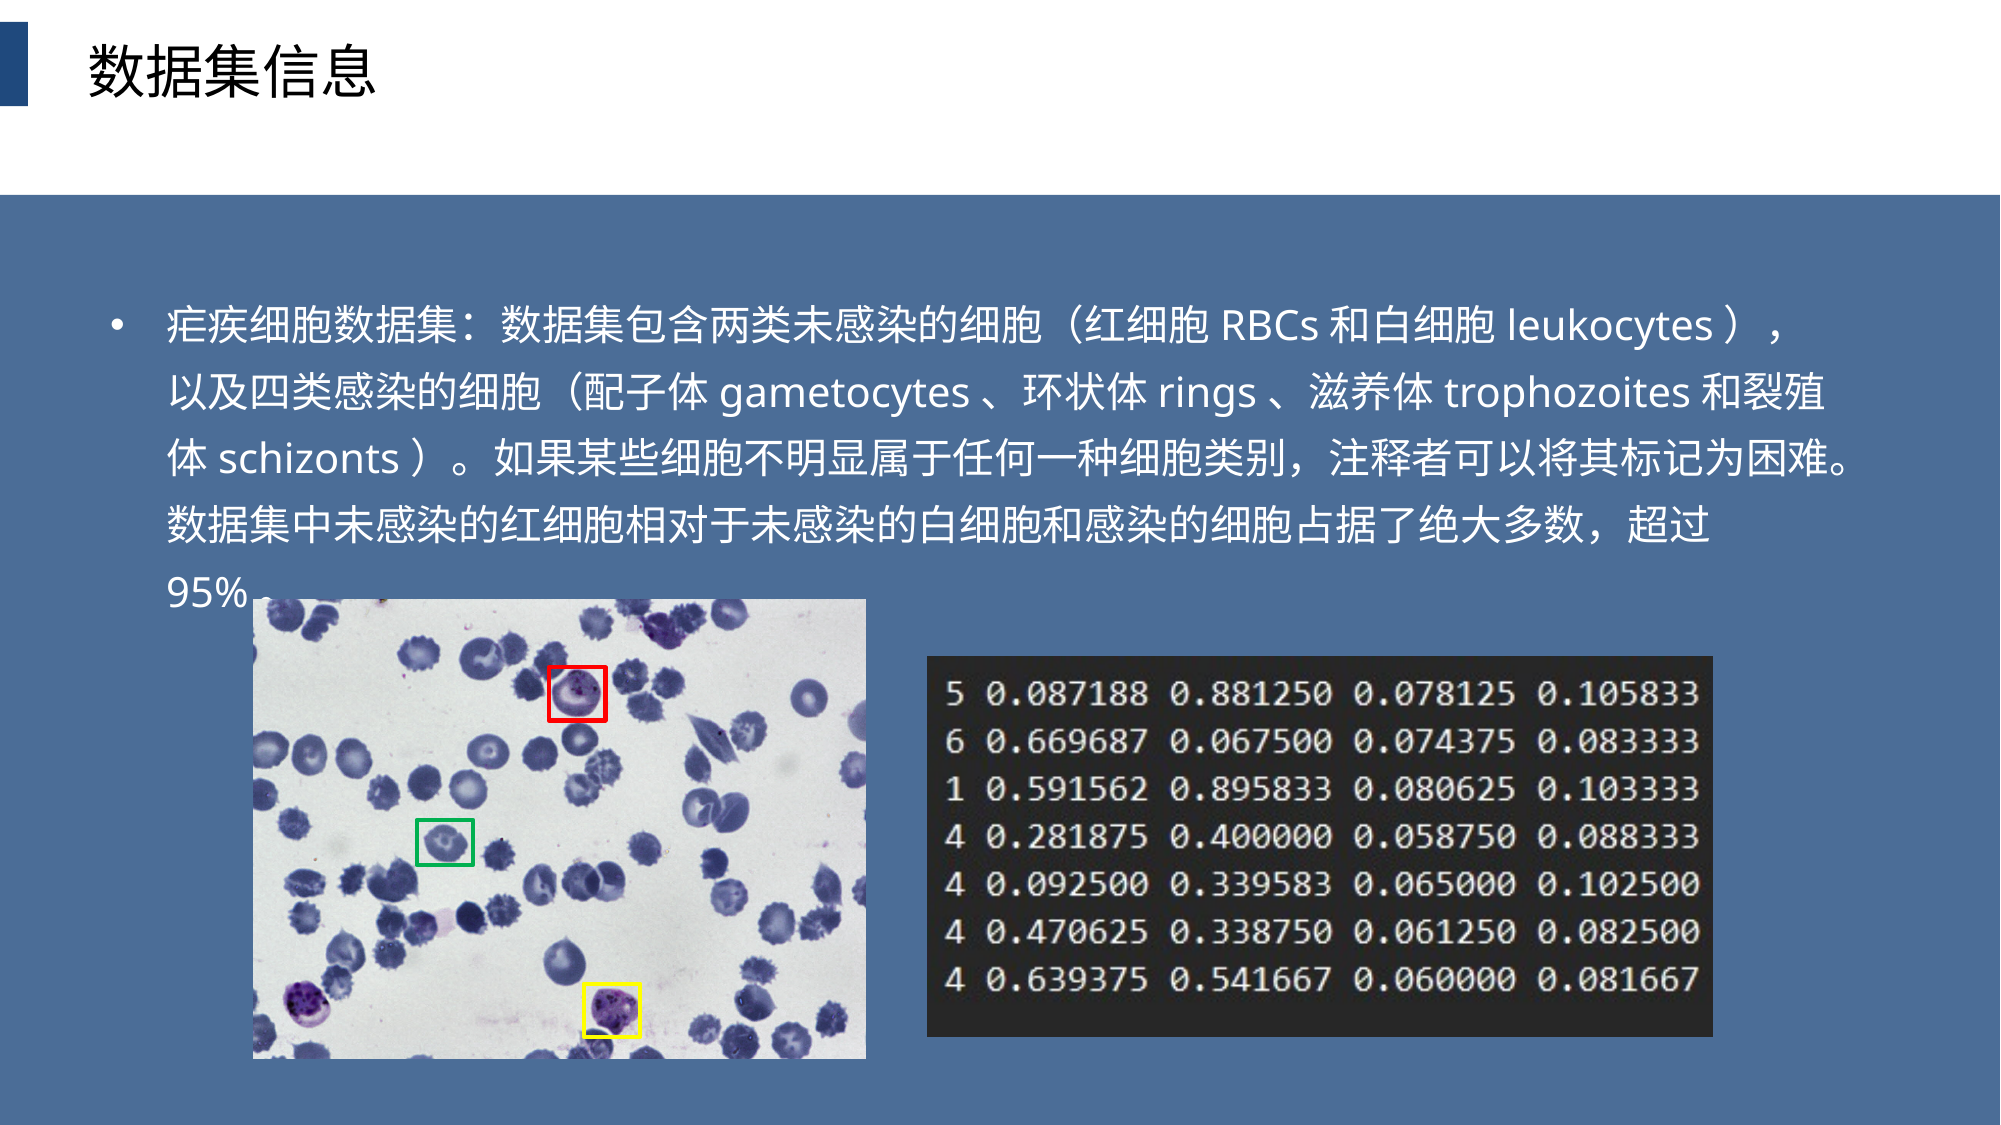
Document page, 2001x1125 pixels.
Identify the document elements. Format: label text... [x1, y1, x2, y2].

text_box 疟疾细胞数据集：数据集包含两类未感染的细胞（红细胞RBCs和白细胞leukocytes），以及四类感染的细胞（配子体gametocytes、环状体rings、滋养体trophozoites和裂殖体schizonts）。如果某些细胞不明显属于任何一种细胞类别，注释者可以将其标记为困难。数据集中未感染的红细胞相对于未感染的白细胞和感染的细胞占据了绝大多数，超过95%。 [110, 215, 1841, 910]
text_box [0, 194, 2000, 1125]
text_box 数据集信息 [62, 21, 404, 129]
picture [252, 599, 866, 1059]
text_box [0, 20, 30, 108]
picture [927, 656, 1714, 1038]
